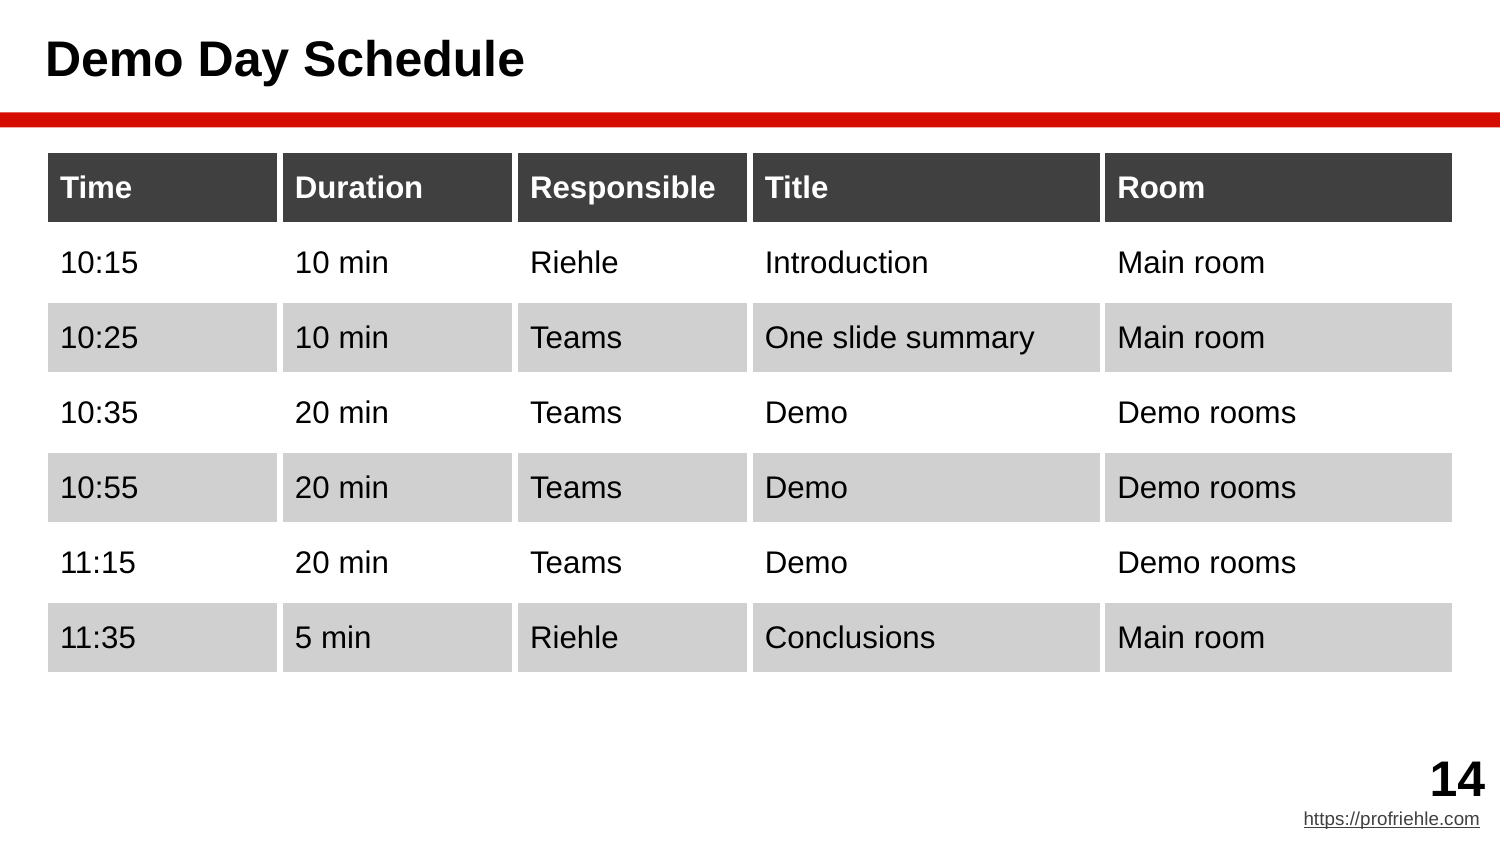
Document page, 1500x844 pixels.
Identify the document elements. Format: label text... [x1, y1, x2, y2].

table_cell Main room [1105, 228, 1452, 297]
table_cell Demo [753, 528, 1100, 597]
table_cell Demo rooms [1105, 453, 1452, 522]
table_cell 10:55 [48, 453, 277, 522]
table_cell One slide summary [753, 303, 1100, 372]
table_cell Introduction [753, 228, 1100, 297]
table_header Room [1105, 153, 1452, 222]
table_cell 10:15 [48, 228, 277, 297]
table_header Responsible [518, 153, 747, 222]
table_cell 5 min [283, 603, 512, 672]
table_cell 11:35 [48, 603, 277, 672]
table_cell Main room [1105, 303, 1452, 372]
table_cell Main room [1105, 603, 1452, 672]
table_cell 20 min [283, 528, 512, 597]
table_cell Riehle [518, 603, 747, 672]
table_cell Demo [753, 453, 1100, 522]
table_cell Conclusions [753, 603, 1100, 672]
table_header Title [753, 153, 1100, 222]
table_cell Riehle [518, 228, 747, 297]
table_cell Demo [753, 378, 1100, 447]
table_cell 10 min [283, 228, 512, 297]
table_header Time [48, 153, 277, 222]
table_cell Teams [518, 303, 747, 372]
table_cell Demo rooms [1105, 528, 1452, 597]
table_cell 10:25 [48, 303, 277, 372]
table_header Duration [283, 153, 512, 222]
title Demo Day Schedule [0, 0, 1500, 113]
table_cell 20 min [283, 378, 512, 447]
table_cell Teams [518, 378, 747, 447]
table_cell Teams [518, 528, 747, 597]
table_cell 20 min [283, 453, 512, 522]
table_cell 11:15 [48, 528, 277, 597]
table_cell 10 min [283, 303, 512, 372]
slide_number ‹#› https://profriehle.com [1200, 724, 1500, 844]
table_cell Demo rooms [1105, 378, 1452, 447]
table_cell Teams [518, 453, 747, 522]
table_cell 10:35 [48, 378, 277, 447]
